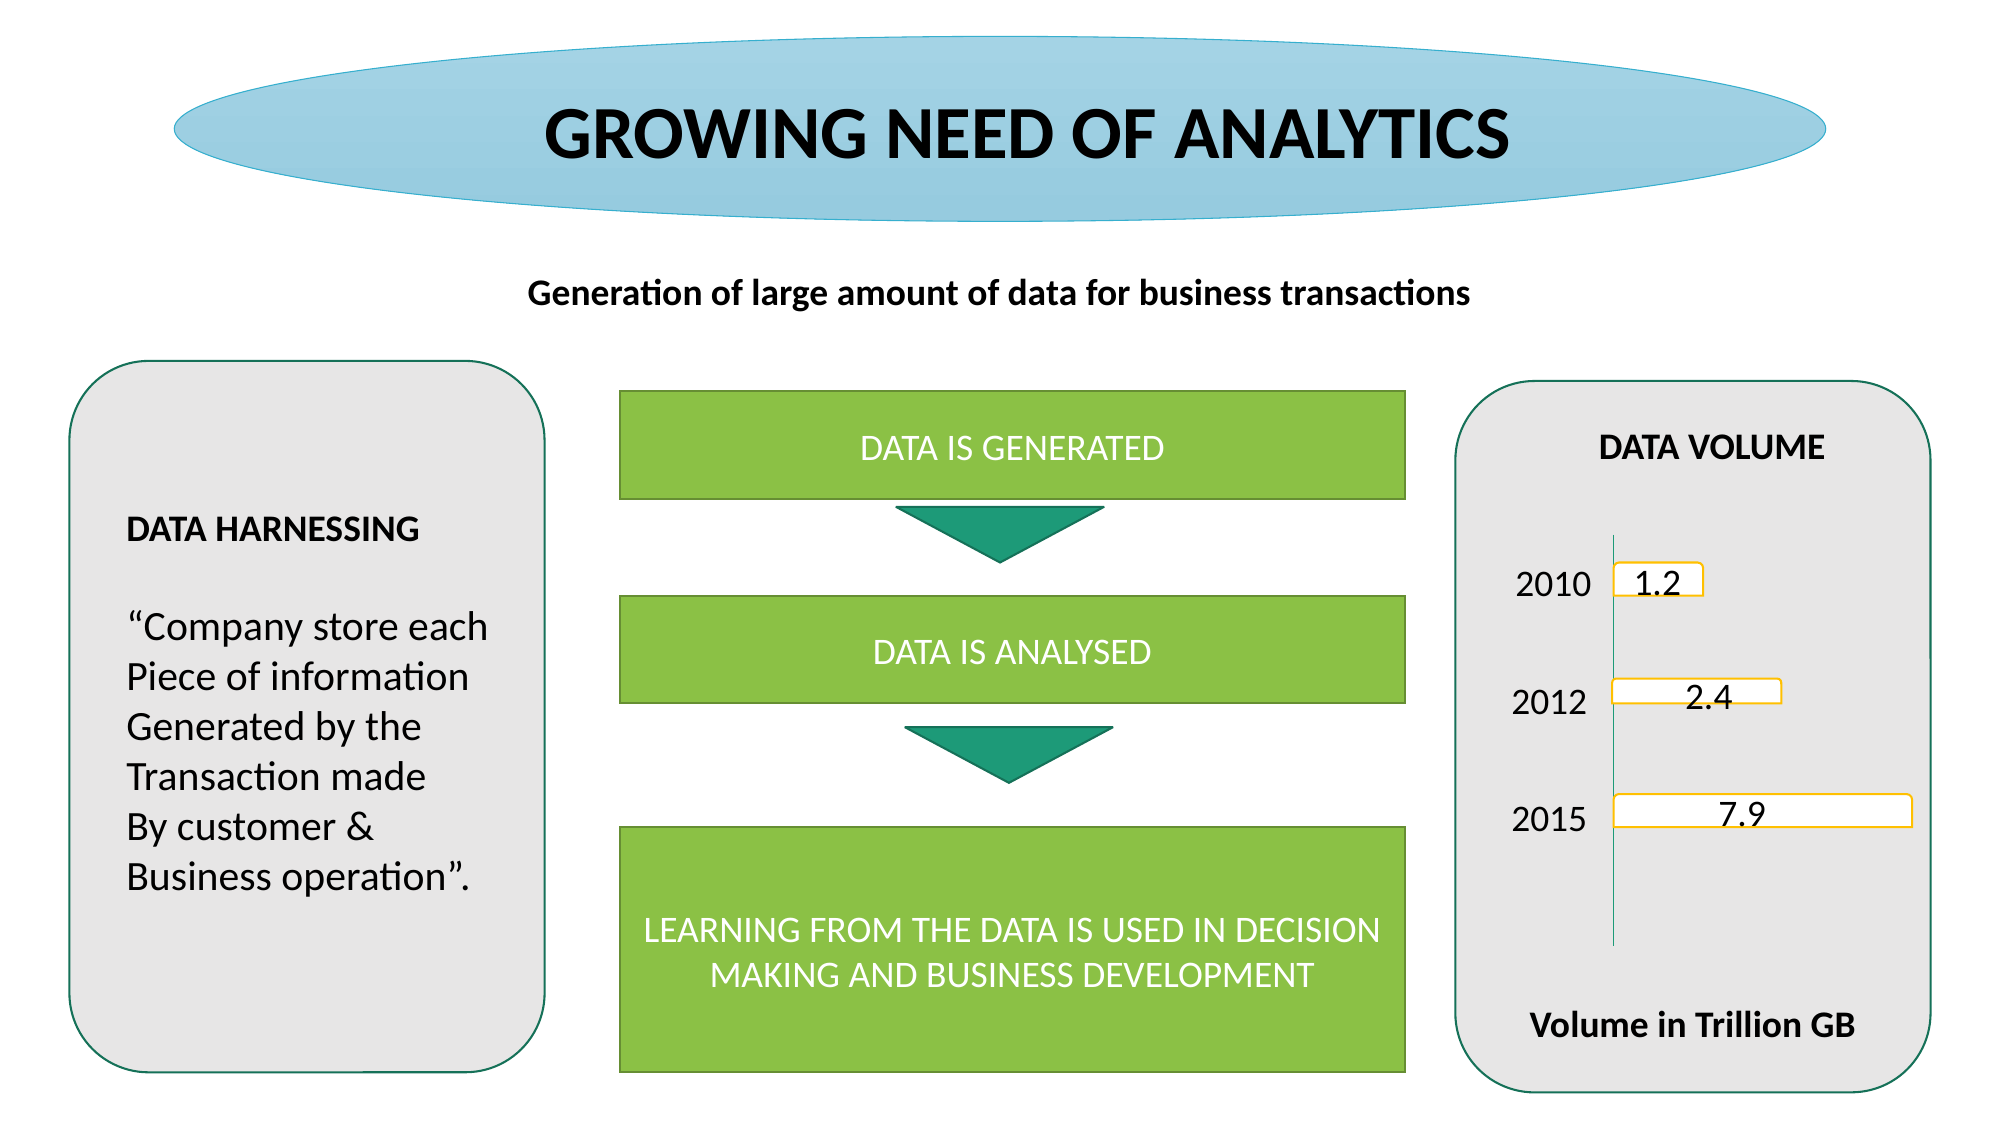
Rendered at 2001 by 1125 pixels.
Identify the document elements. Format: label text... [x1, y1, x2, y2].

text_box DATA VOLUME [1584, 414, 1841, 475]
text_box [904, 726, 1114, 785]
text_box [68, 359, 546, 1074]
text_box [1614, 677, 1670, 705]
text_box DATA HARNESSING “Company store each Piece of information Generated by the Transaction made By customer & Business operation”. [111, 496, 514, 907]
text_box [1697, 561, 1705, 597]
text_box 2012 [1496, 669, 1603, 730]
text_box 7.9 [1703, 781, 1781, 842]
text_box [1781, 793, 1914, 829]
text_box LEARNING FROM THE DATA IS USED IN DECISION MAKING AND BUSINESS DEVELOPMENT [619, 826, 1406, 1073]
text_box DATA IS GENERATED [619, 390, 1406, 500]
text_box GROWING NEED OF ANALYTICS [529, 75, 1527, 181]
text_box [173, 35, 1827, 222]
text_box Volume in Trillion GB [1514, 992, 1871, 1052]
text_box DATA IS ANALYSED [619, 595, 1406, 704]
text_box Generation of large amount of data for business transactions [513, 260, 1487, 321]
text_box 2010 [1500, 552, 1607, 612]
text_box 2015 [1496, 786, 1603, 847]
text_box [1614, 792, 1703, 829]
text_box 1.2 [1618, 550, 1697, 611]
text_box [1454, 379, 1932, 1094]
text_box [1614, 561, 1618, 597]
text_box 2.4 [1670, 664, 1748, 725]
text_box [895, 505, 1105, 564]
text_box [1748, 677, 1783, 705]
